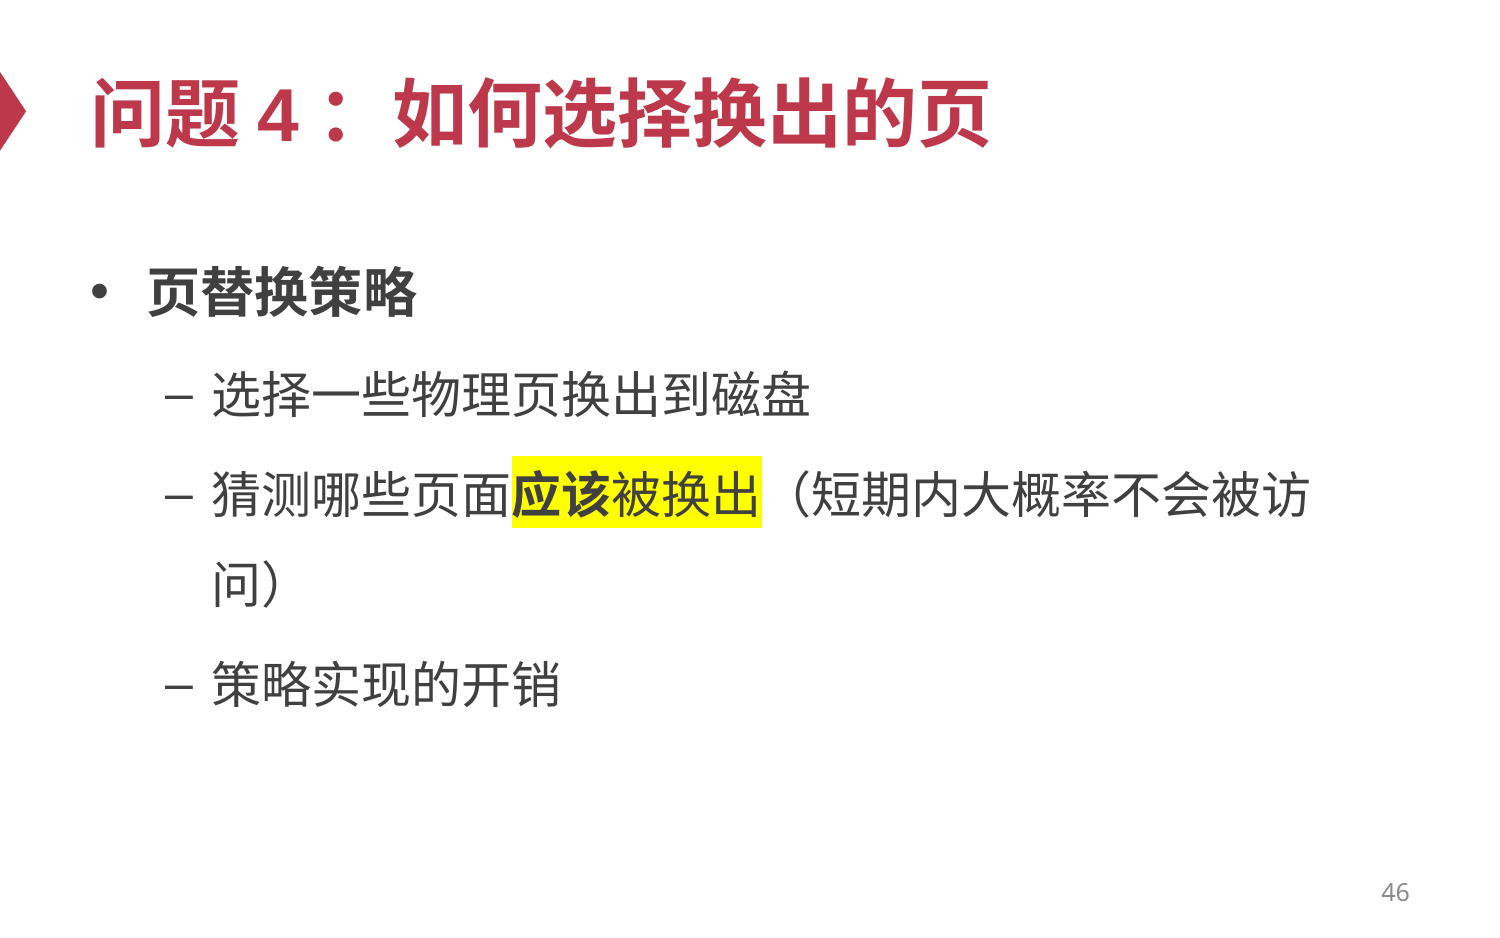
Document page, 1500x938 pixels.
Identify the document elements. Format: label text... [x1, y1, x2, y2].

list 页替换策略 选择一些物理页换出到磁盘 猜测哪些页面应该被换出（短期内大概率不会被访问） 策略实现的开销 [75, 218, 1425, 838]
title 问题4：如何选择换出的页 [75, 37, 1425, 186]
slide_number 46 [1074, 868, 1425, 919]
